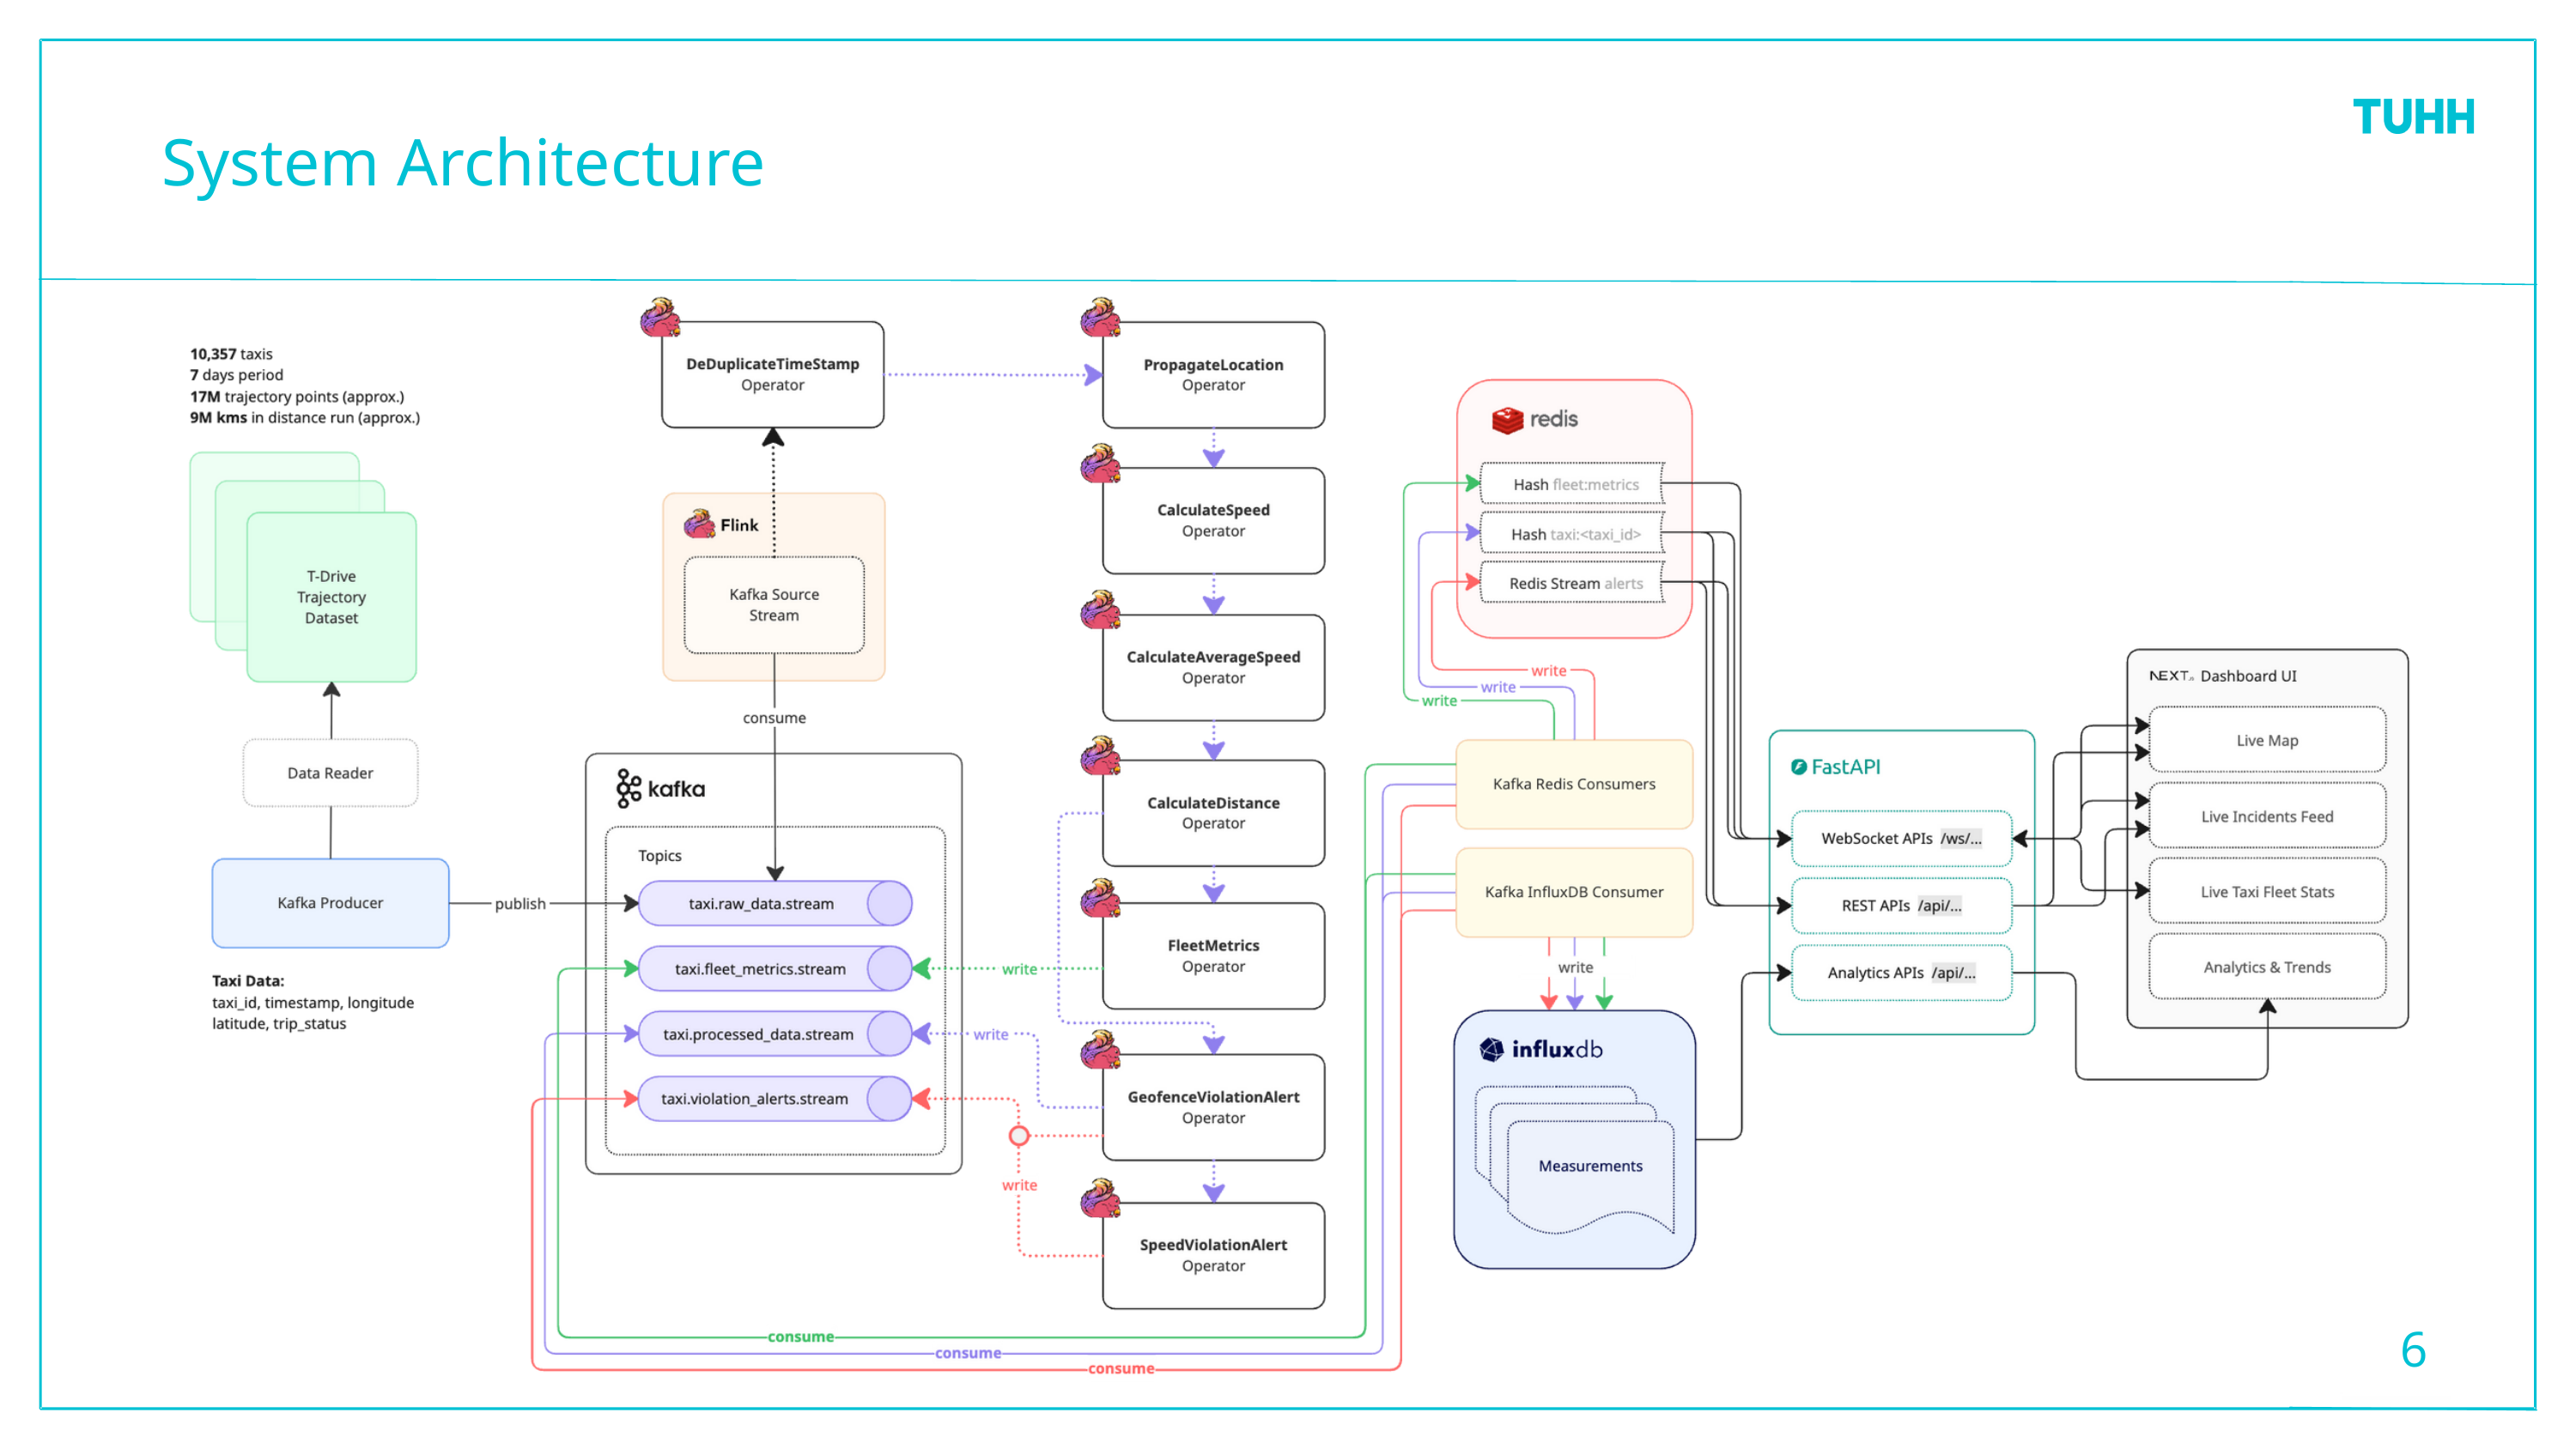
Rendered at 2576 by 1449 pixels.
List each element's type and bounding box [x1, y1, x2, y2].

text_box [161, 63, 2202, 261]
text_box [2353, 99, 2475, 134]
text_box [2306, 1301, 2521, 1397]
text_box [39, 38, 2537, 1410]
